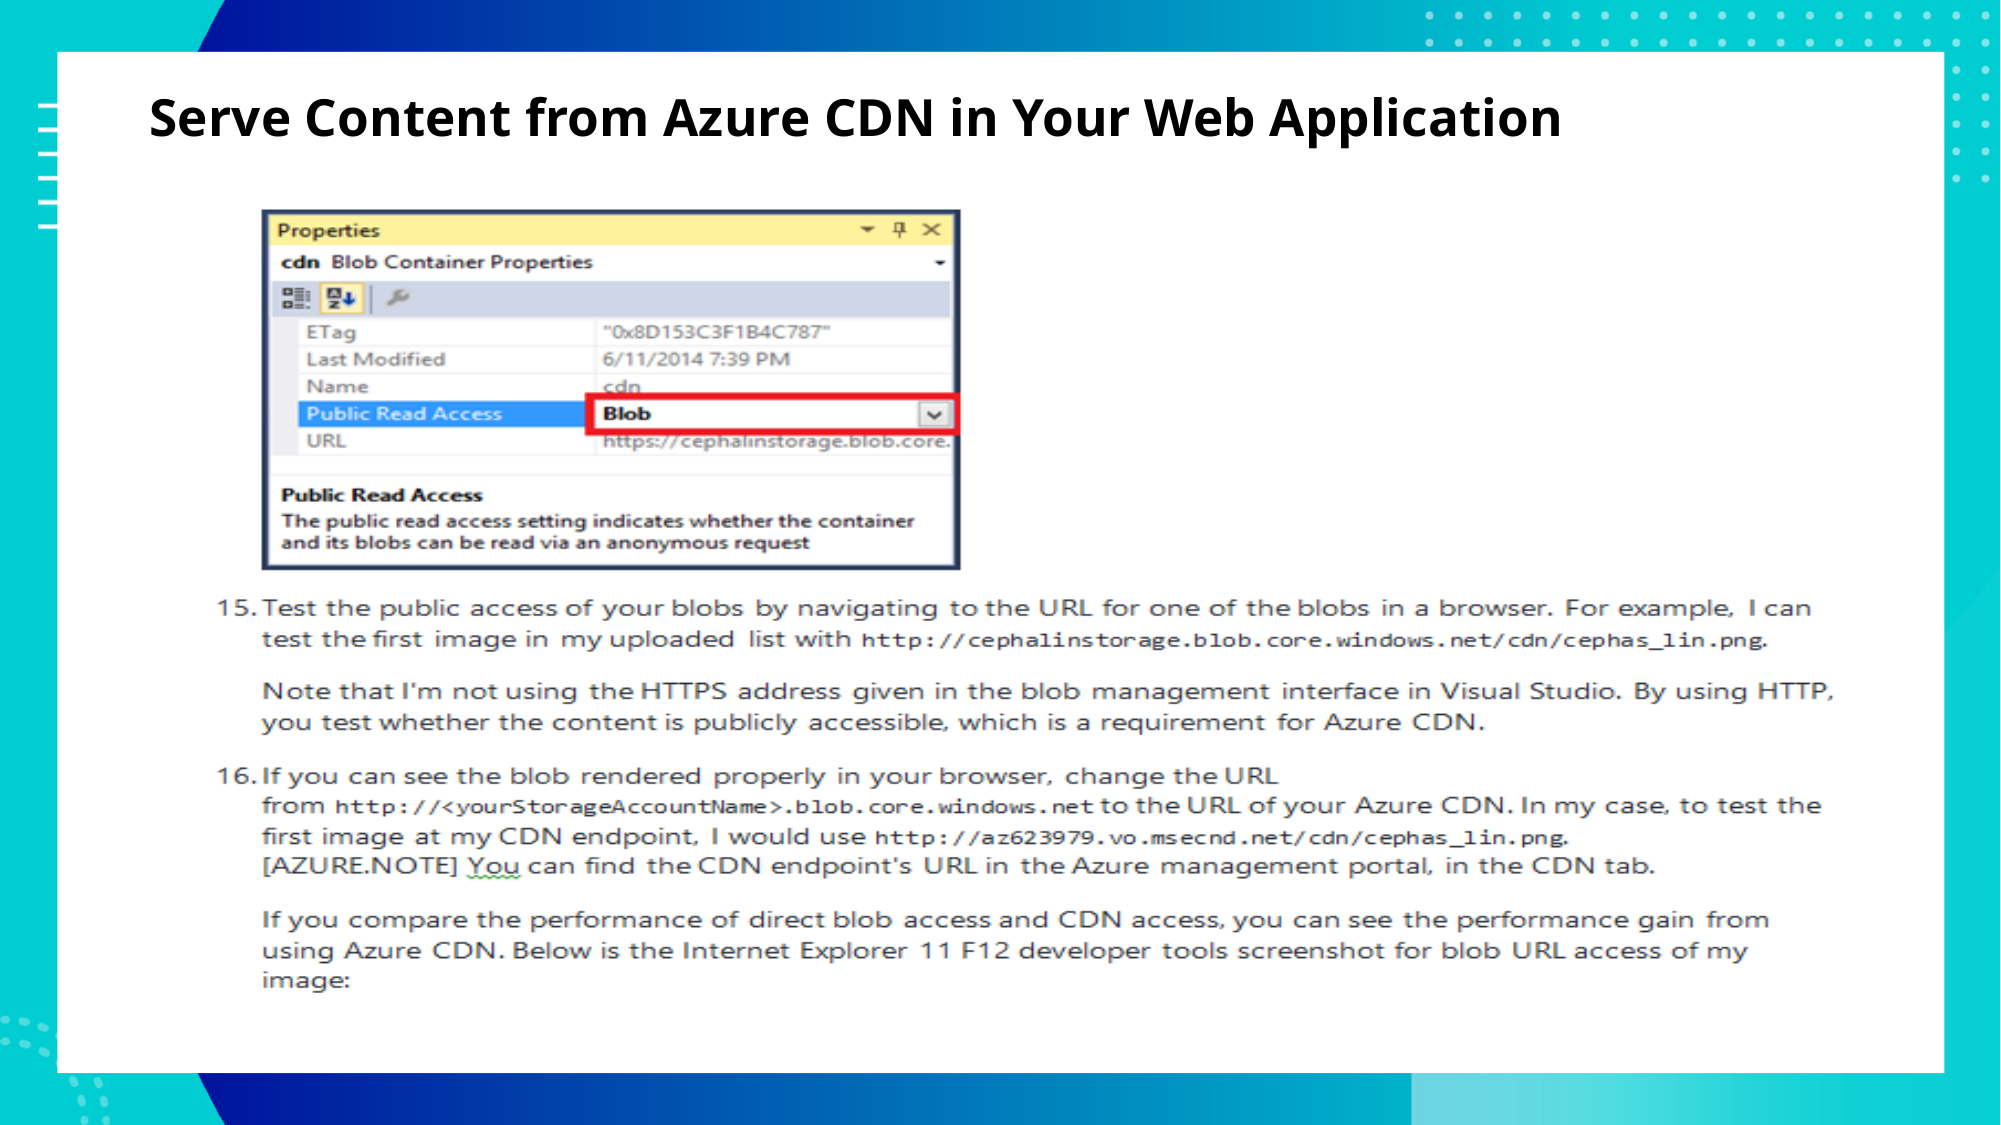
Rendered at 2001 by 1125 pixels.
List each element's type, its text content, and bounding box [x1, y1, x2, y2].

picture [0, 0, 2001, 1125]
title Serve Content from Azure CDN in Your Web Application [134, 68, 1860, 171]
